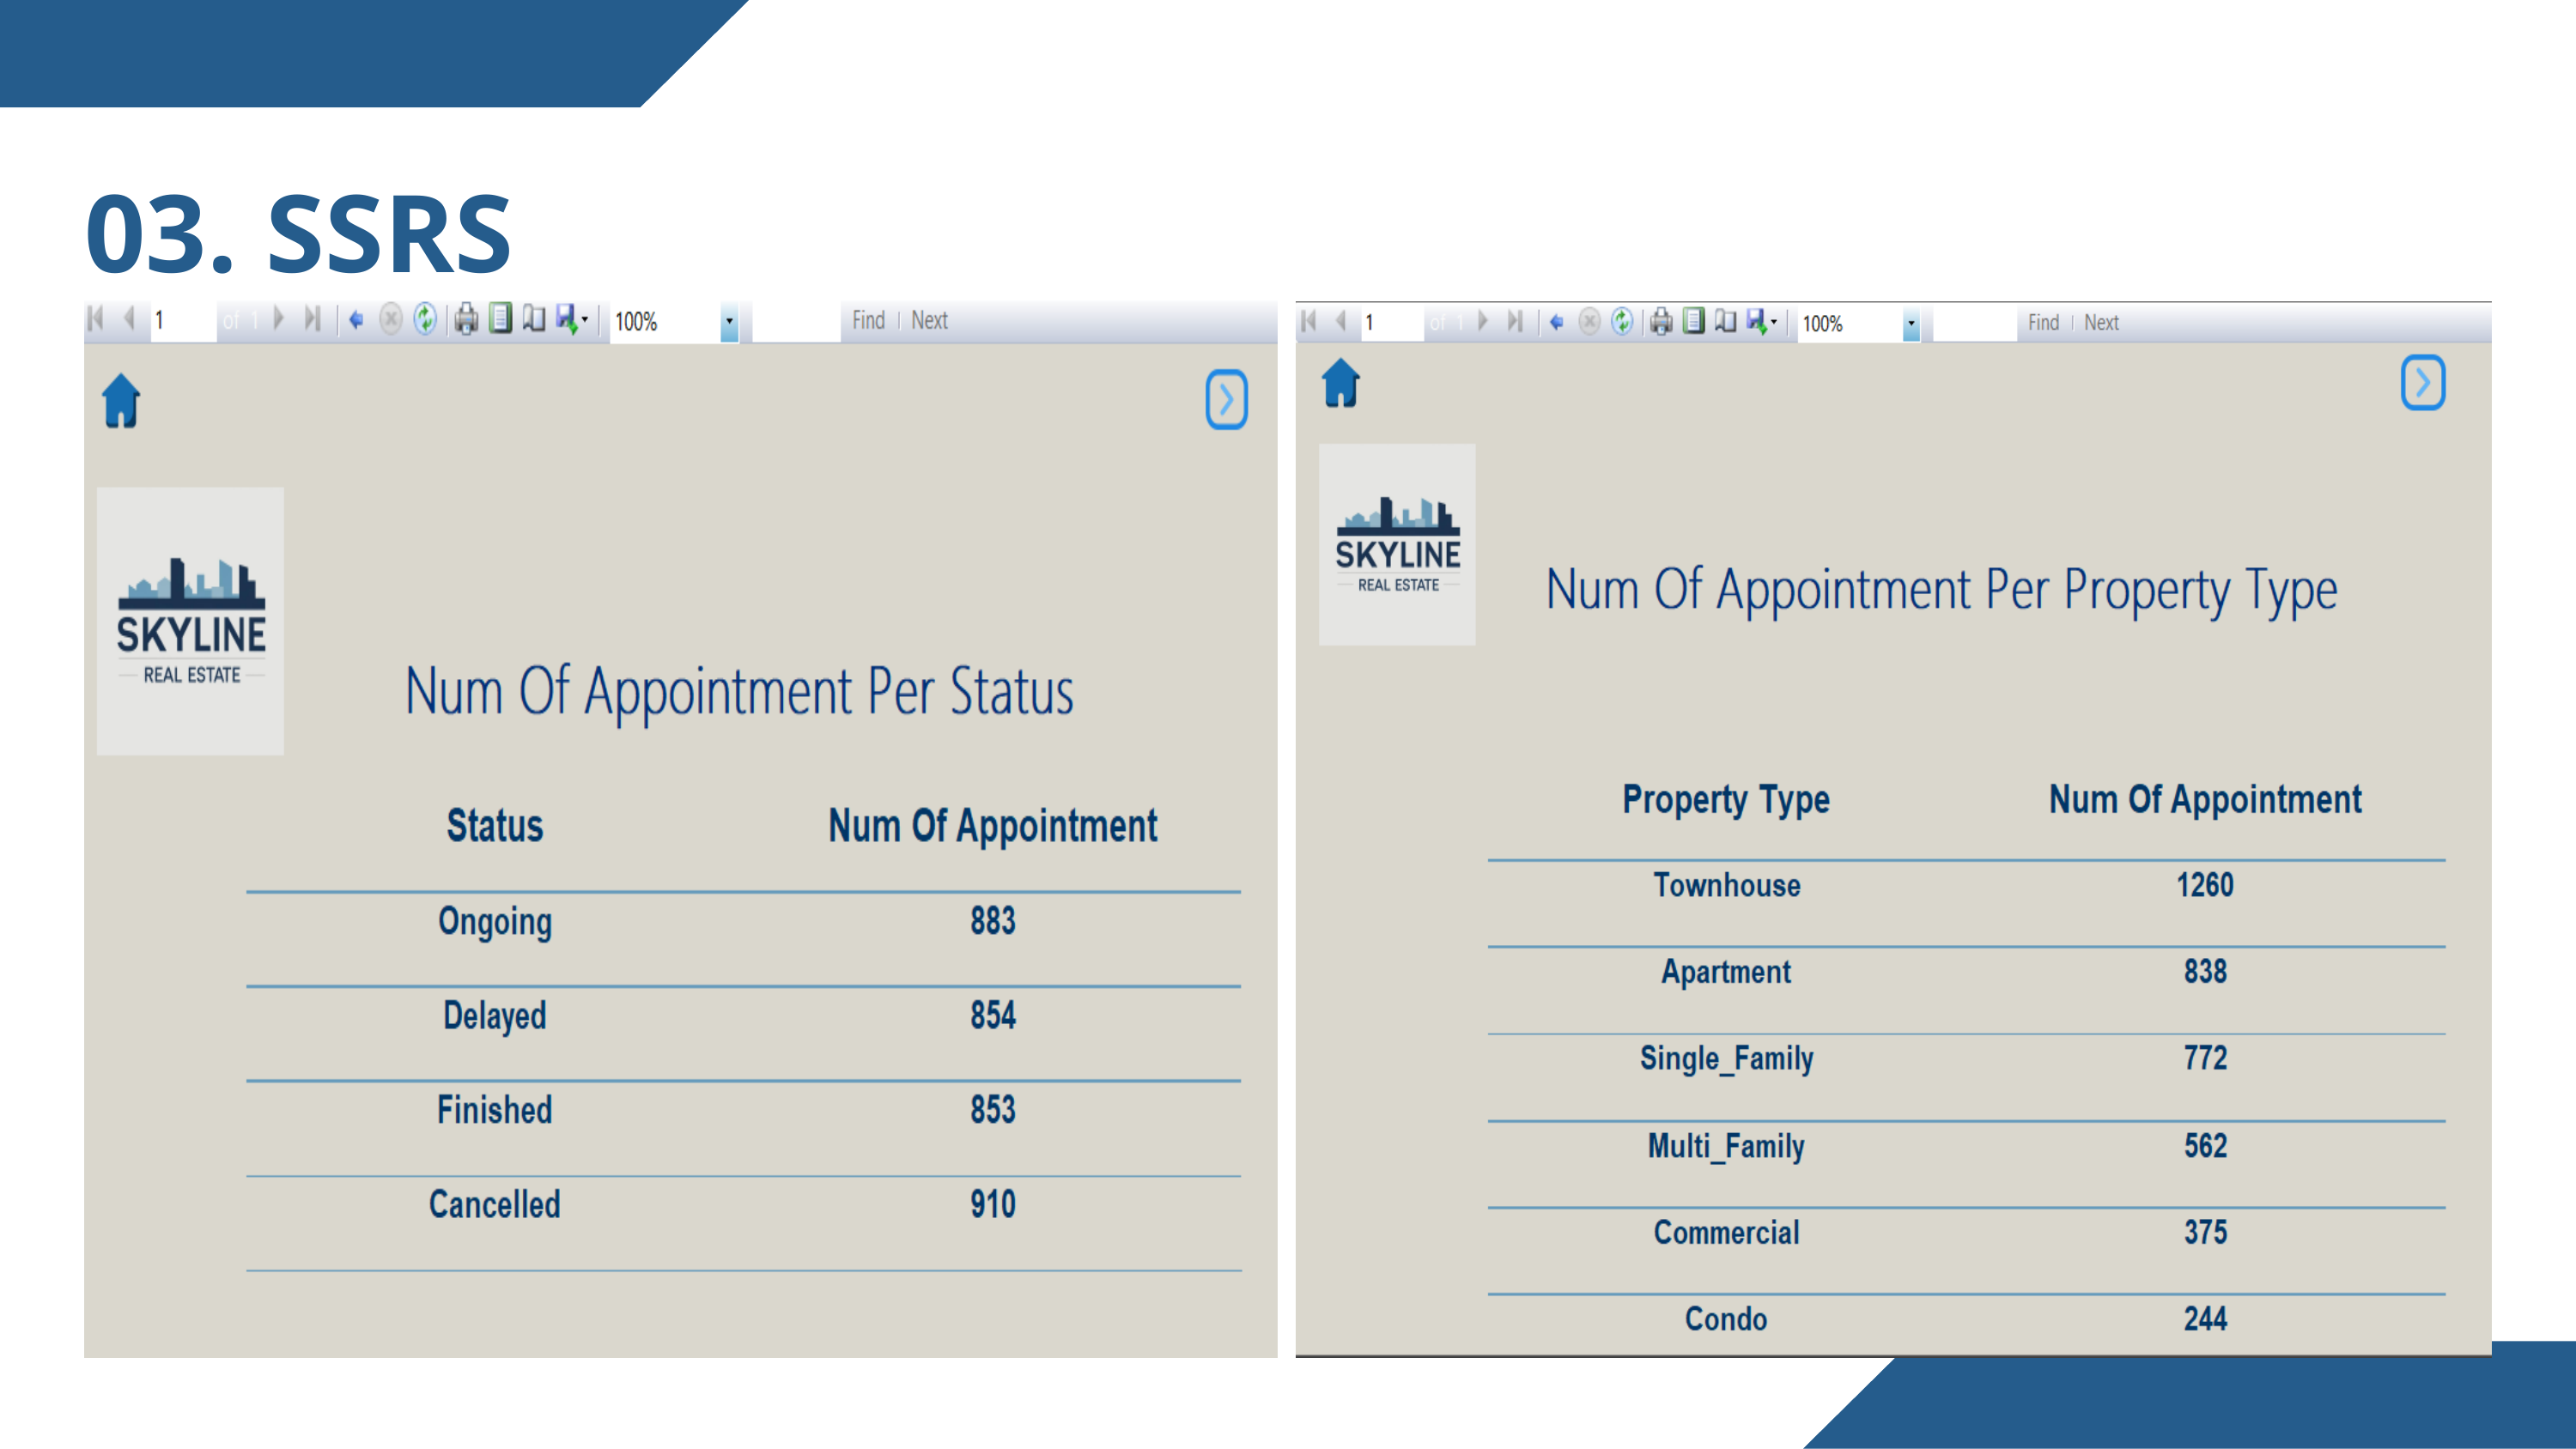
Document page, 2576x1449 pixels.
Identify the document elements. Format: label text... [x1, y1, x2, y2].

text_box 03. SSRS [84, 155, 1278, 300]
picture [1296, 301, 2492, 1358]
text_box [1802, 1341, 2576, 1449]
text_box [0, 0, 750, 108]
picture [84, 300, 1278, 1358]
